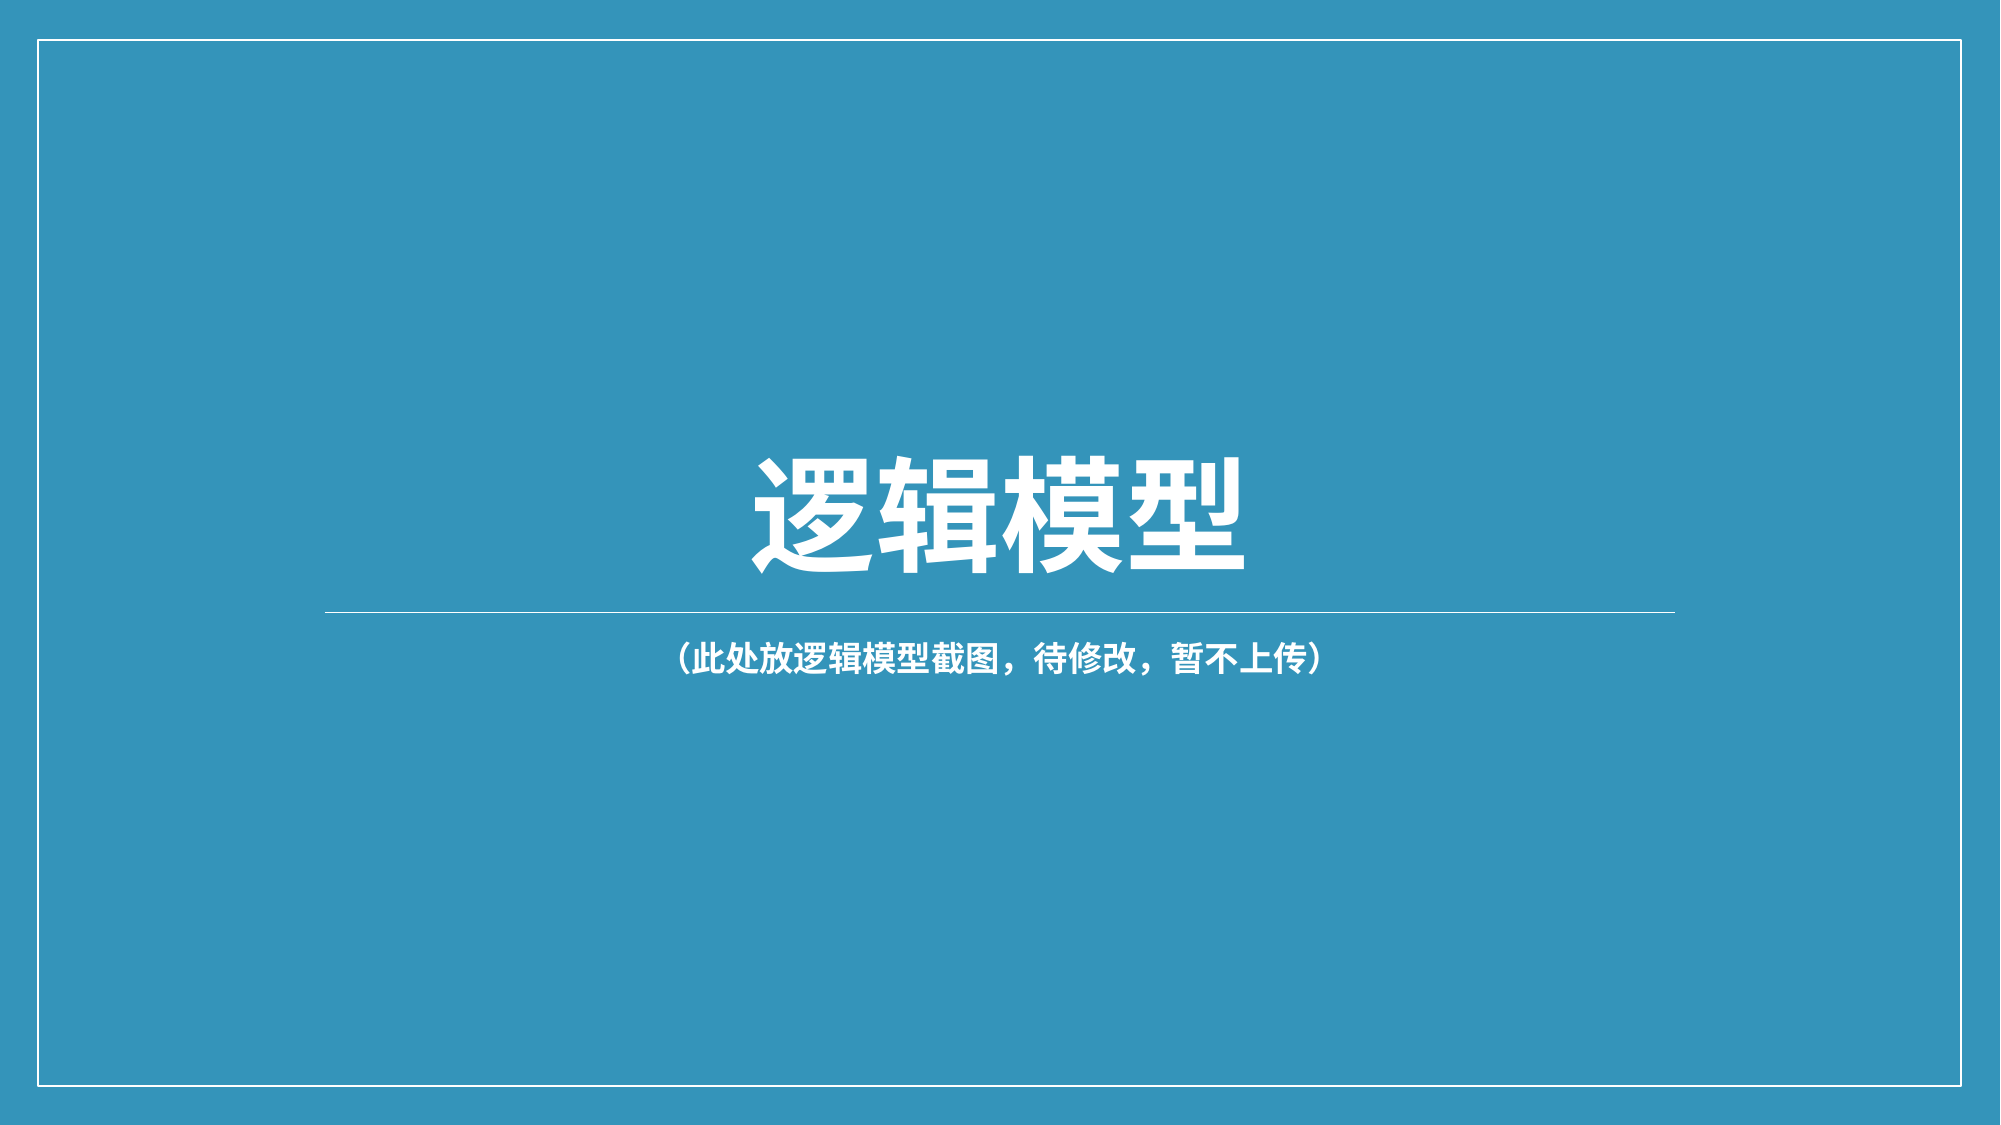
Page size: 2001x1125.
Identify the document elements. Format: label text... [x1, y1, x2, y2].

title 逻辑模型 [386, 262, 1614, 596]
subtitle （此处放逻辑模型截图，待修改，暂不上传） [280, 634, 1719, 863]
